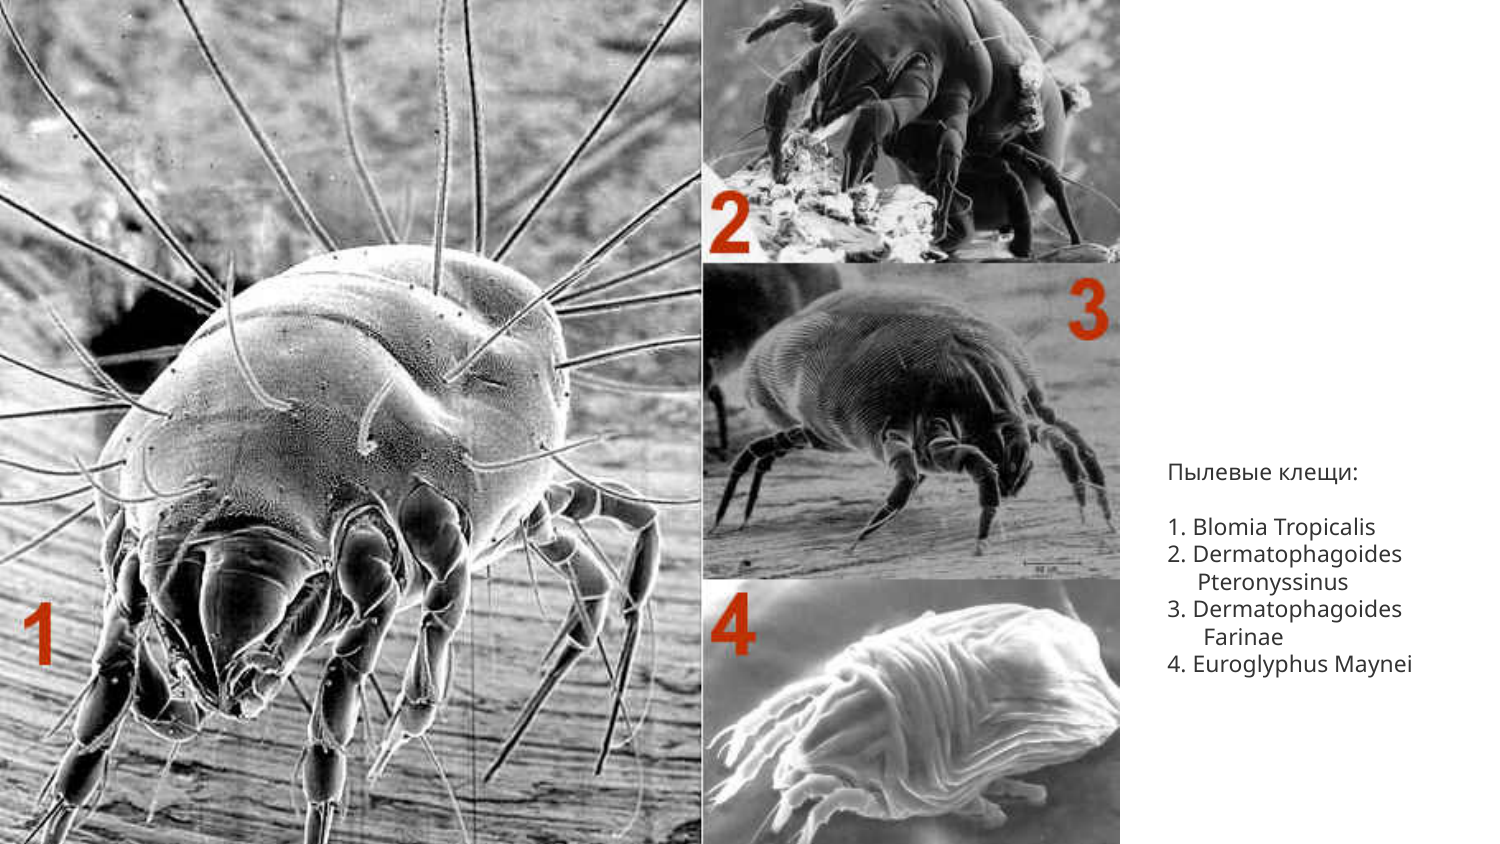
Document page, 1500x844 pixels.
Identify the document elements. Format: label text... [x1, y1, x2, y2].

text_box Пылевые клещи: 1. Blomia Tropicalis 2. Dermatophagoides Pteronyssinus 3. Dermatophagoides Farinae 4. Euroglyphus Maynei [1152, 450, 1500, 685]
picture [0, 0, 1120, 844]
